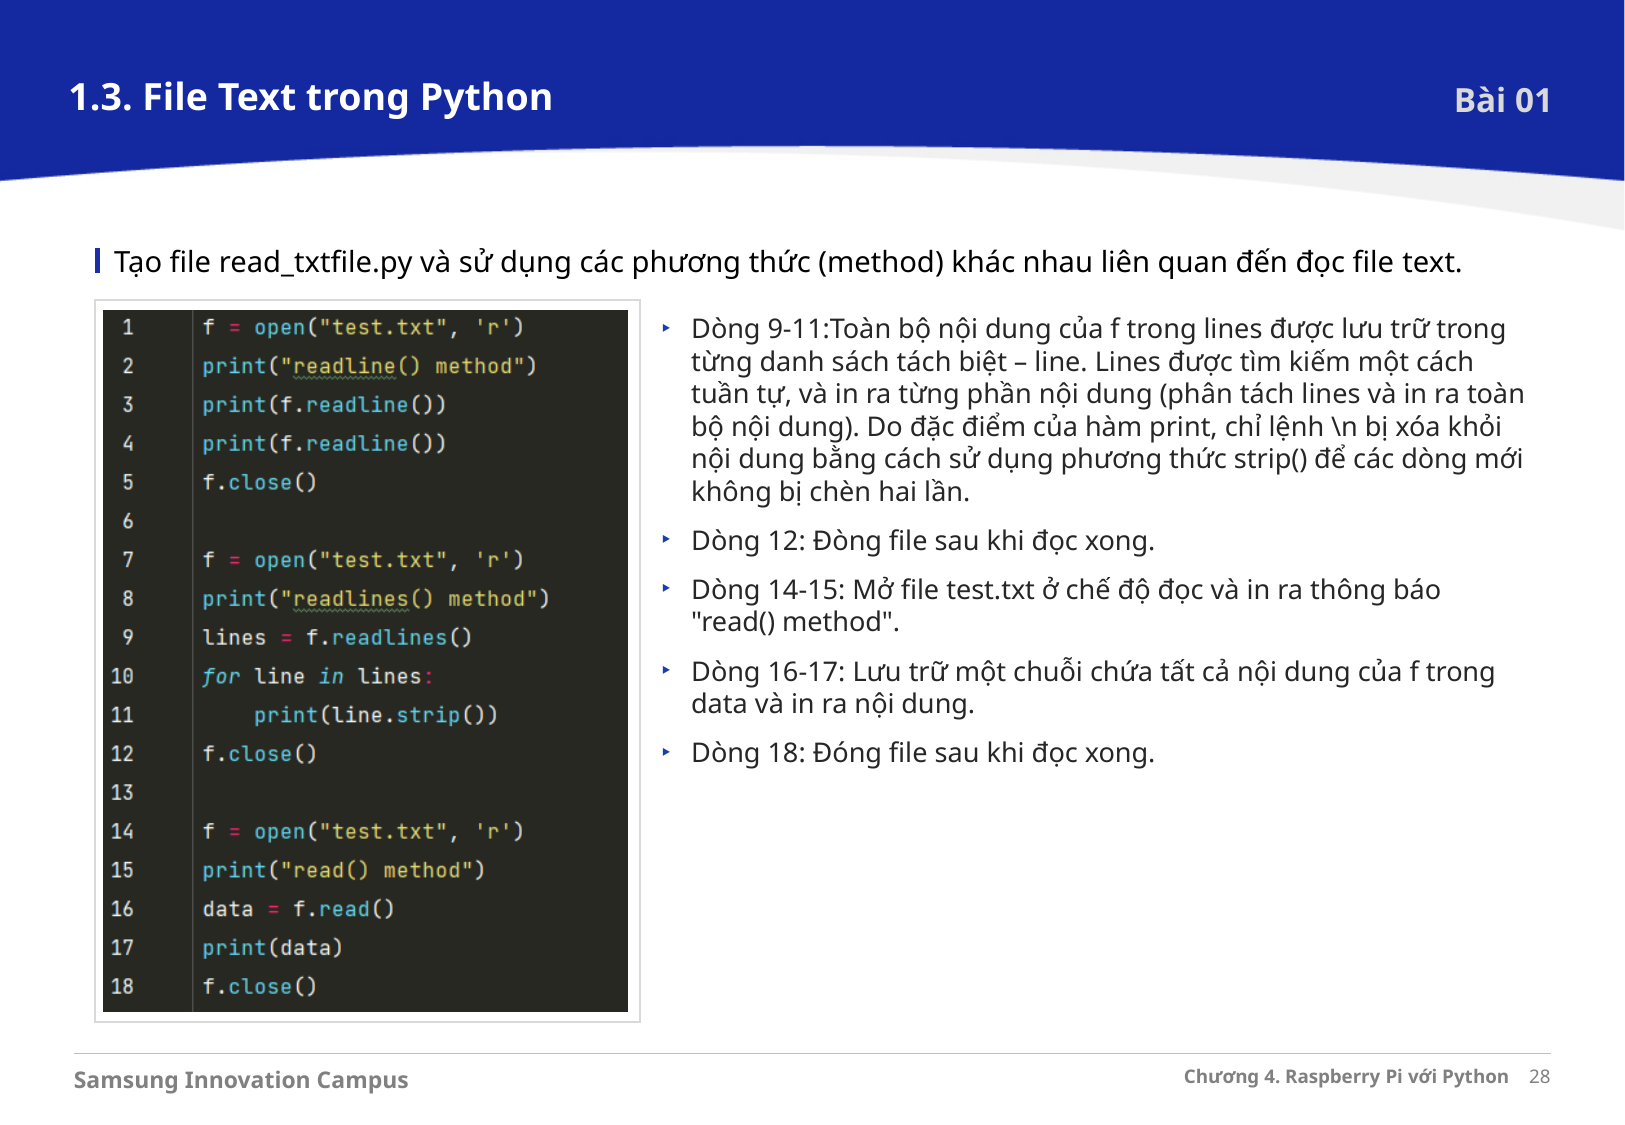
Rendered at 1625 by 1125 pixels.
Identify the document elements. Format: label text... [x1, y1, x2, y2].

text_box Dòng 9-11:Toàn bộ nội dung của f trong lines được lưu trữ trong từng danh sách tách biệt – line. Lines được tìm kiếm một cách tuần tự, và in ra từng phần nội dung (phân tách lines và in ra toàn bộ nội dung). Do đặc điểm của hàm print, chỉ lệnh \n bị xóa khỏi nội dung bằng cách sử dụng phương thức strip() để các dòng mới không bị chèn hai lần. Dòng 12: Đòng file sau khi đọc xong. Dòng 14-15: Mở file test.txt ở chế độ đọc và in ra thông báo "read() method". Dòng 16-17: Lưu trữ một chuỗi chứa tất cả nội dung của f trong data và in ra nội dung. Dòng 18: Đóng file sau khi đọc xong. [660, 299, 1554, 781]
picture [0, 0, 1625, 1125]
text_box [95, 299, 640, 1023]
text_box Bài 01 [1422, 78, 1554, 119]
text_box Tạo file read_txtfile.py và sử dụng các phương thức (method) khác nhau liên quan đến đọc file text. [94, 242, 1510, 279]
text_box 1.3. File Text trong Python [67, 72, 1025, 119]
